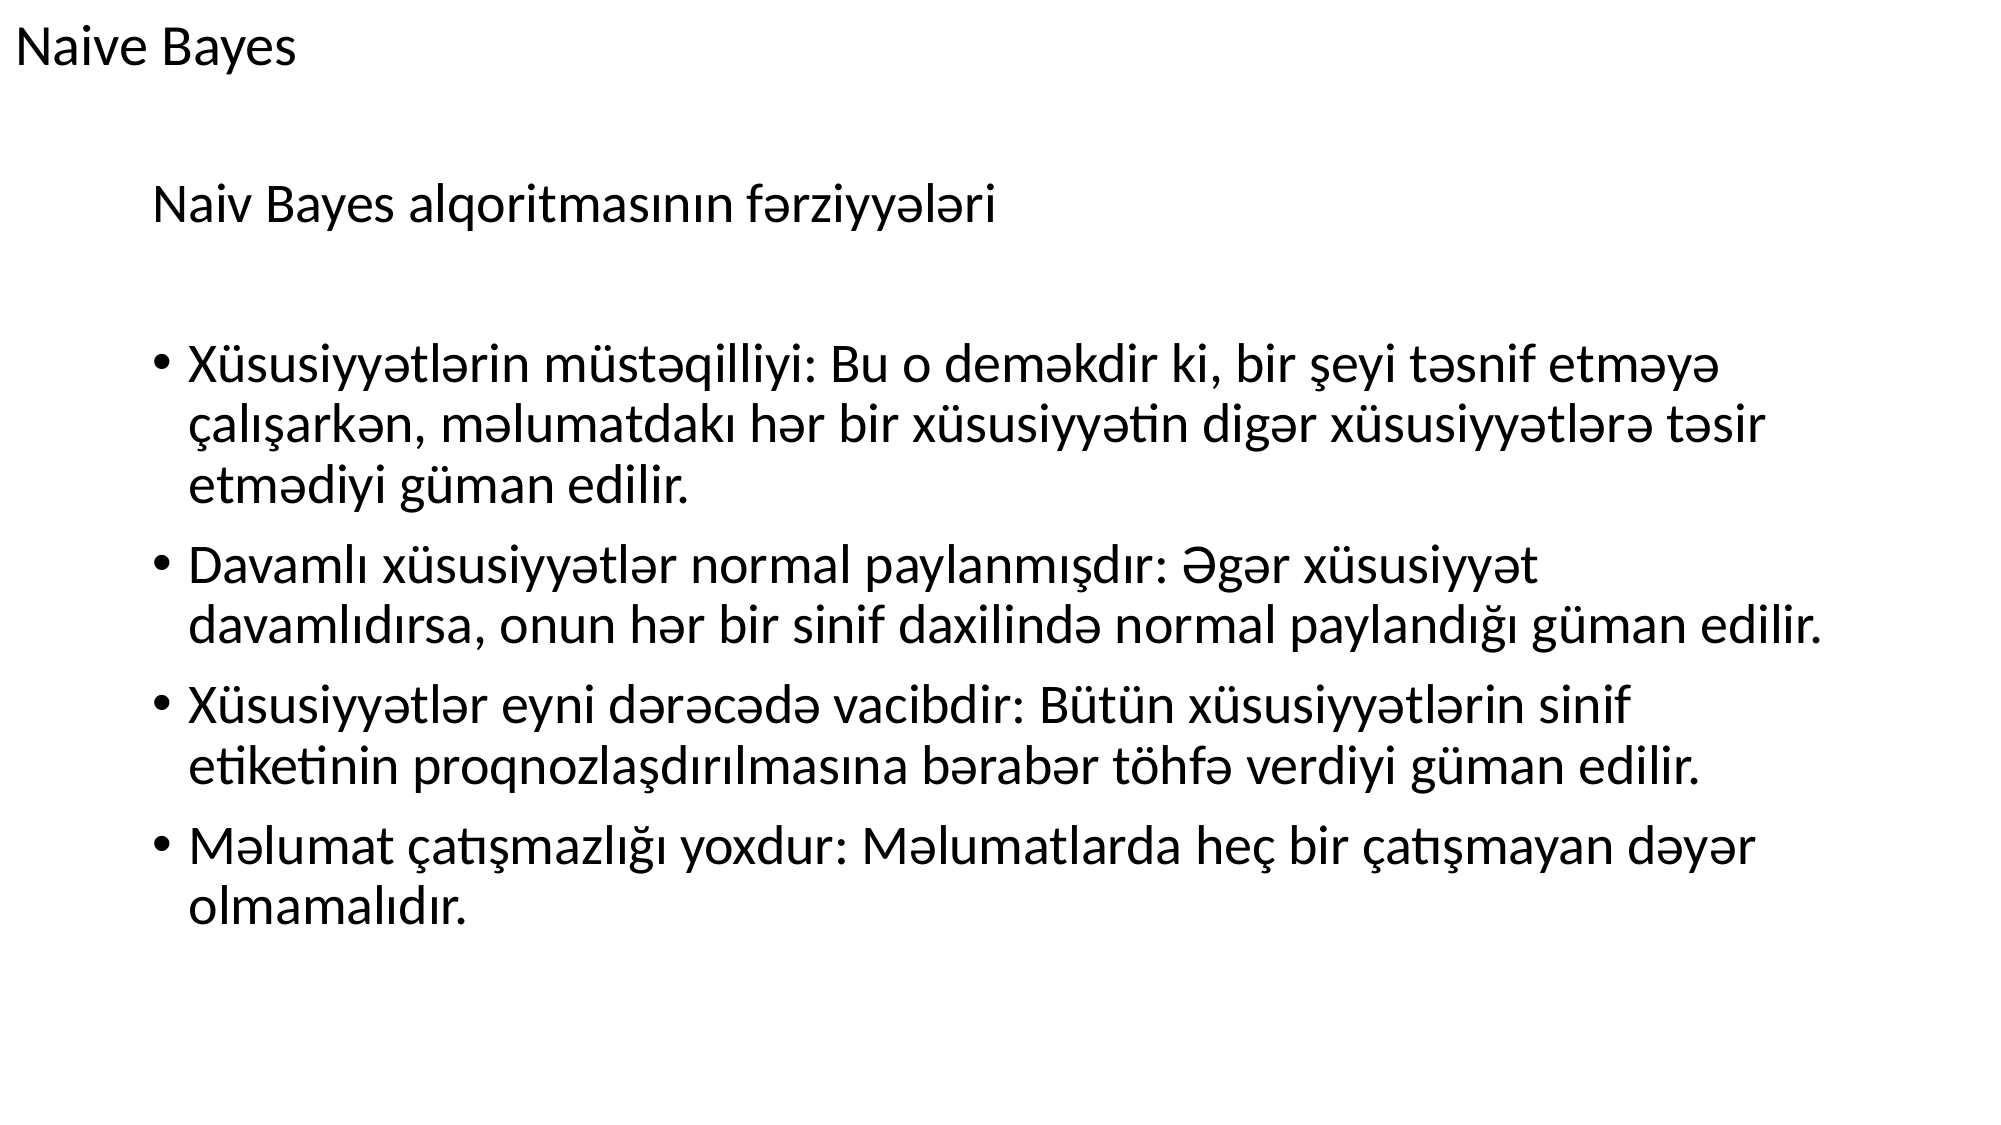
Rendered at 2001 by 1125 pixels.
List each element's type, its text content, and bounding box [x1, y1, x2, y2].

text_box Naive Bayes [0, 0, 2000, 86]
list Naiv Bayes alqoritmasının fərziyyələri Xüsusiyyətlərin müstəqilliyi: Bu o deməkdir ki, bir şeyi təsnif etməyə çalışarkən, məlumatdakı hər bir xüsusiyyətin digər xüsusiyyətlərə təsir etmədiyi güman edilir. Davamlı xüsusiyyətlər normal paylanmışdır: Əgər xüsusiyyət davamlıdırsa, onun hər bir sinif daxilində normal paylandığı güman edilir. Xüsusiyyətlər eyni dərəcədə vacibdir: Bütün xüsusiyyətlərin sinif etiketinin proqnozlaşdırılmasına bərabər töhfə verdiyi güman edilir. Məlumat çatışmazlığı yoxdur: Məlumatlarda heç bir çatışmayan dəyər olmamalıdır. [137, 166, 1863, 1014]
